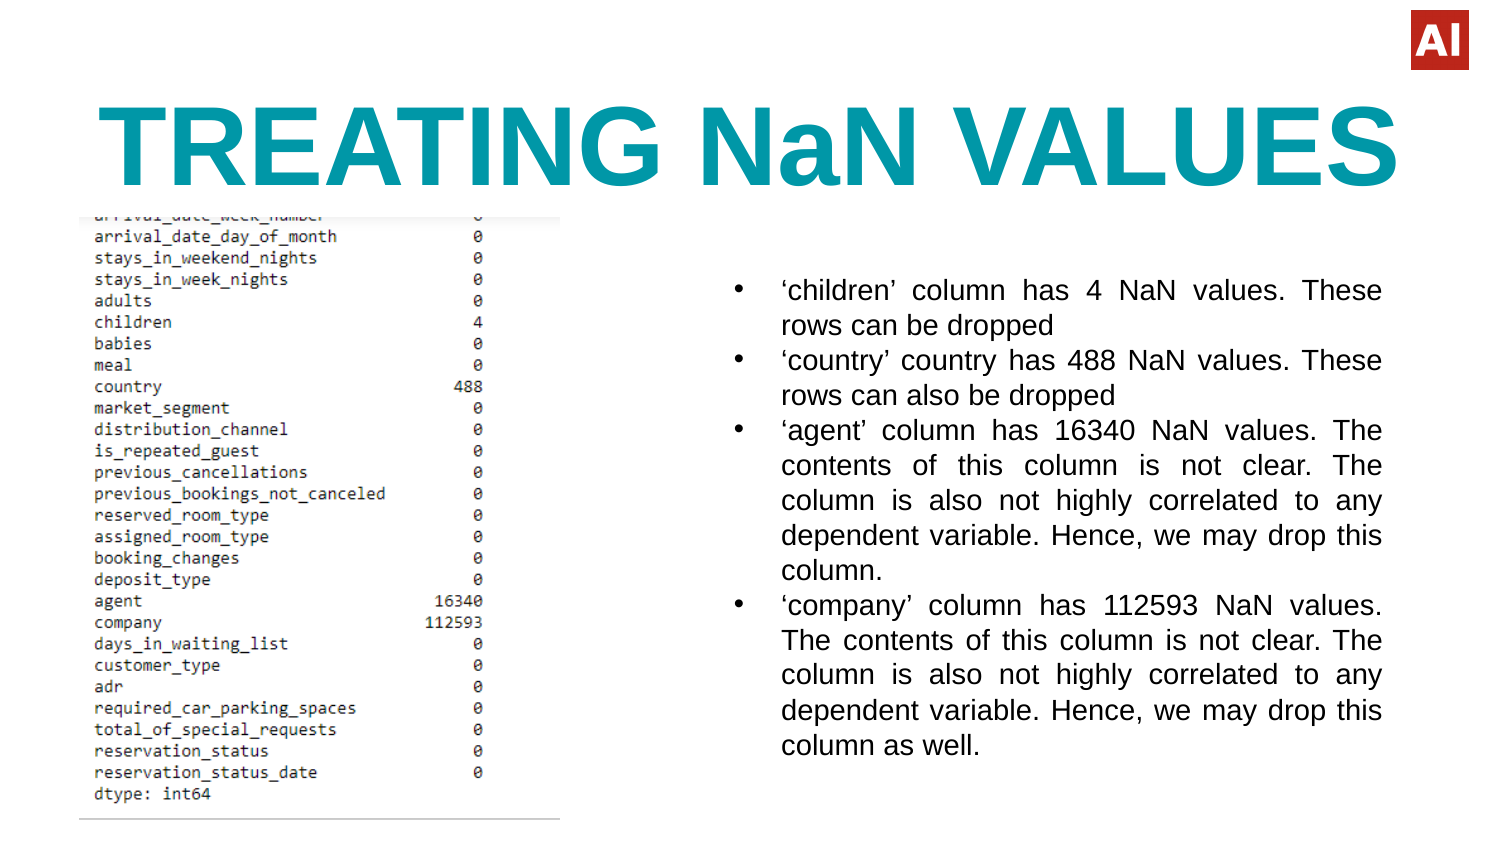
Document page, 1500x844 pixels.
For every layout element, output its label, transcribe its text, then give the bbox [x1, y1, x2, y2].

text_box TREATING NaN VALUES [0, 65, 1500, 216]
text_box ‘children’ column has 4 NaN values. These rows can be dropped ‘country’ country has 488 NaN values. These rows can also be dropped ‘agent’ column has 16340 NaN values. The contents of this column is not clear. The column is also not highly correlated to any dependent variable. Hence, we may drop this column. ‘company’ column has 112593 NaN values. The contents of this column is not clear. The column is also not highly correlated to any dependent variable. Hence, we may drop this column as well. [719, 263, 1399, 769]
picture [79, 217, 560, 821]
picture [1411, 10, 1469, 65]
